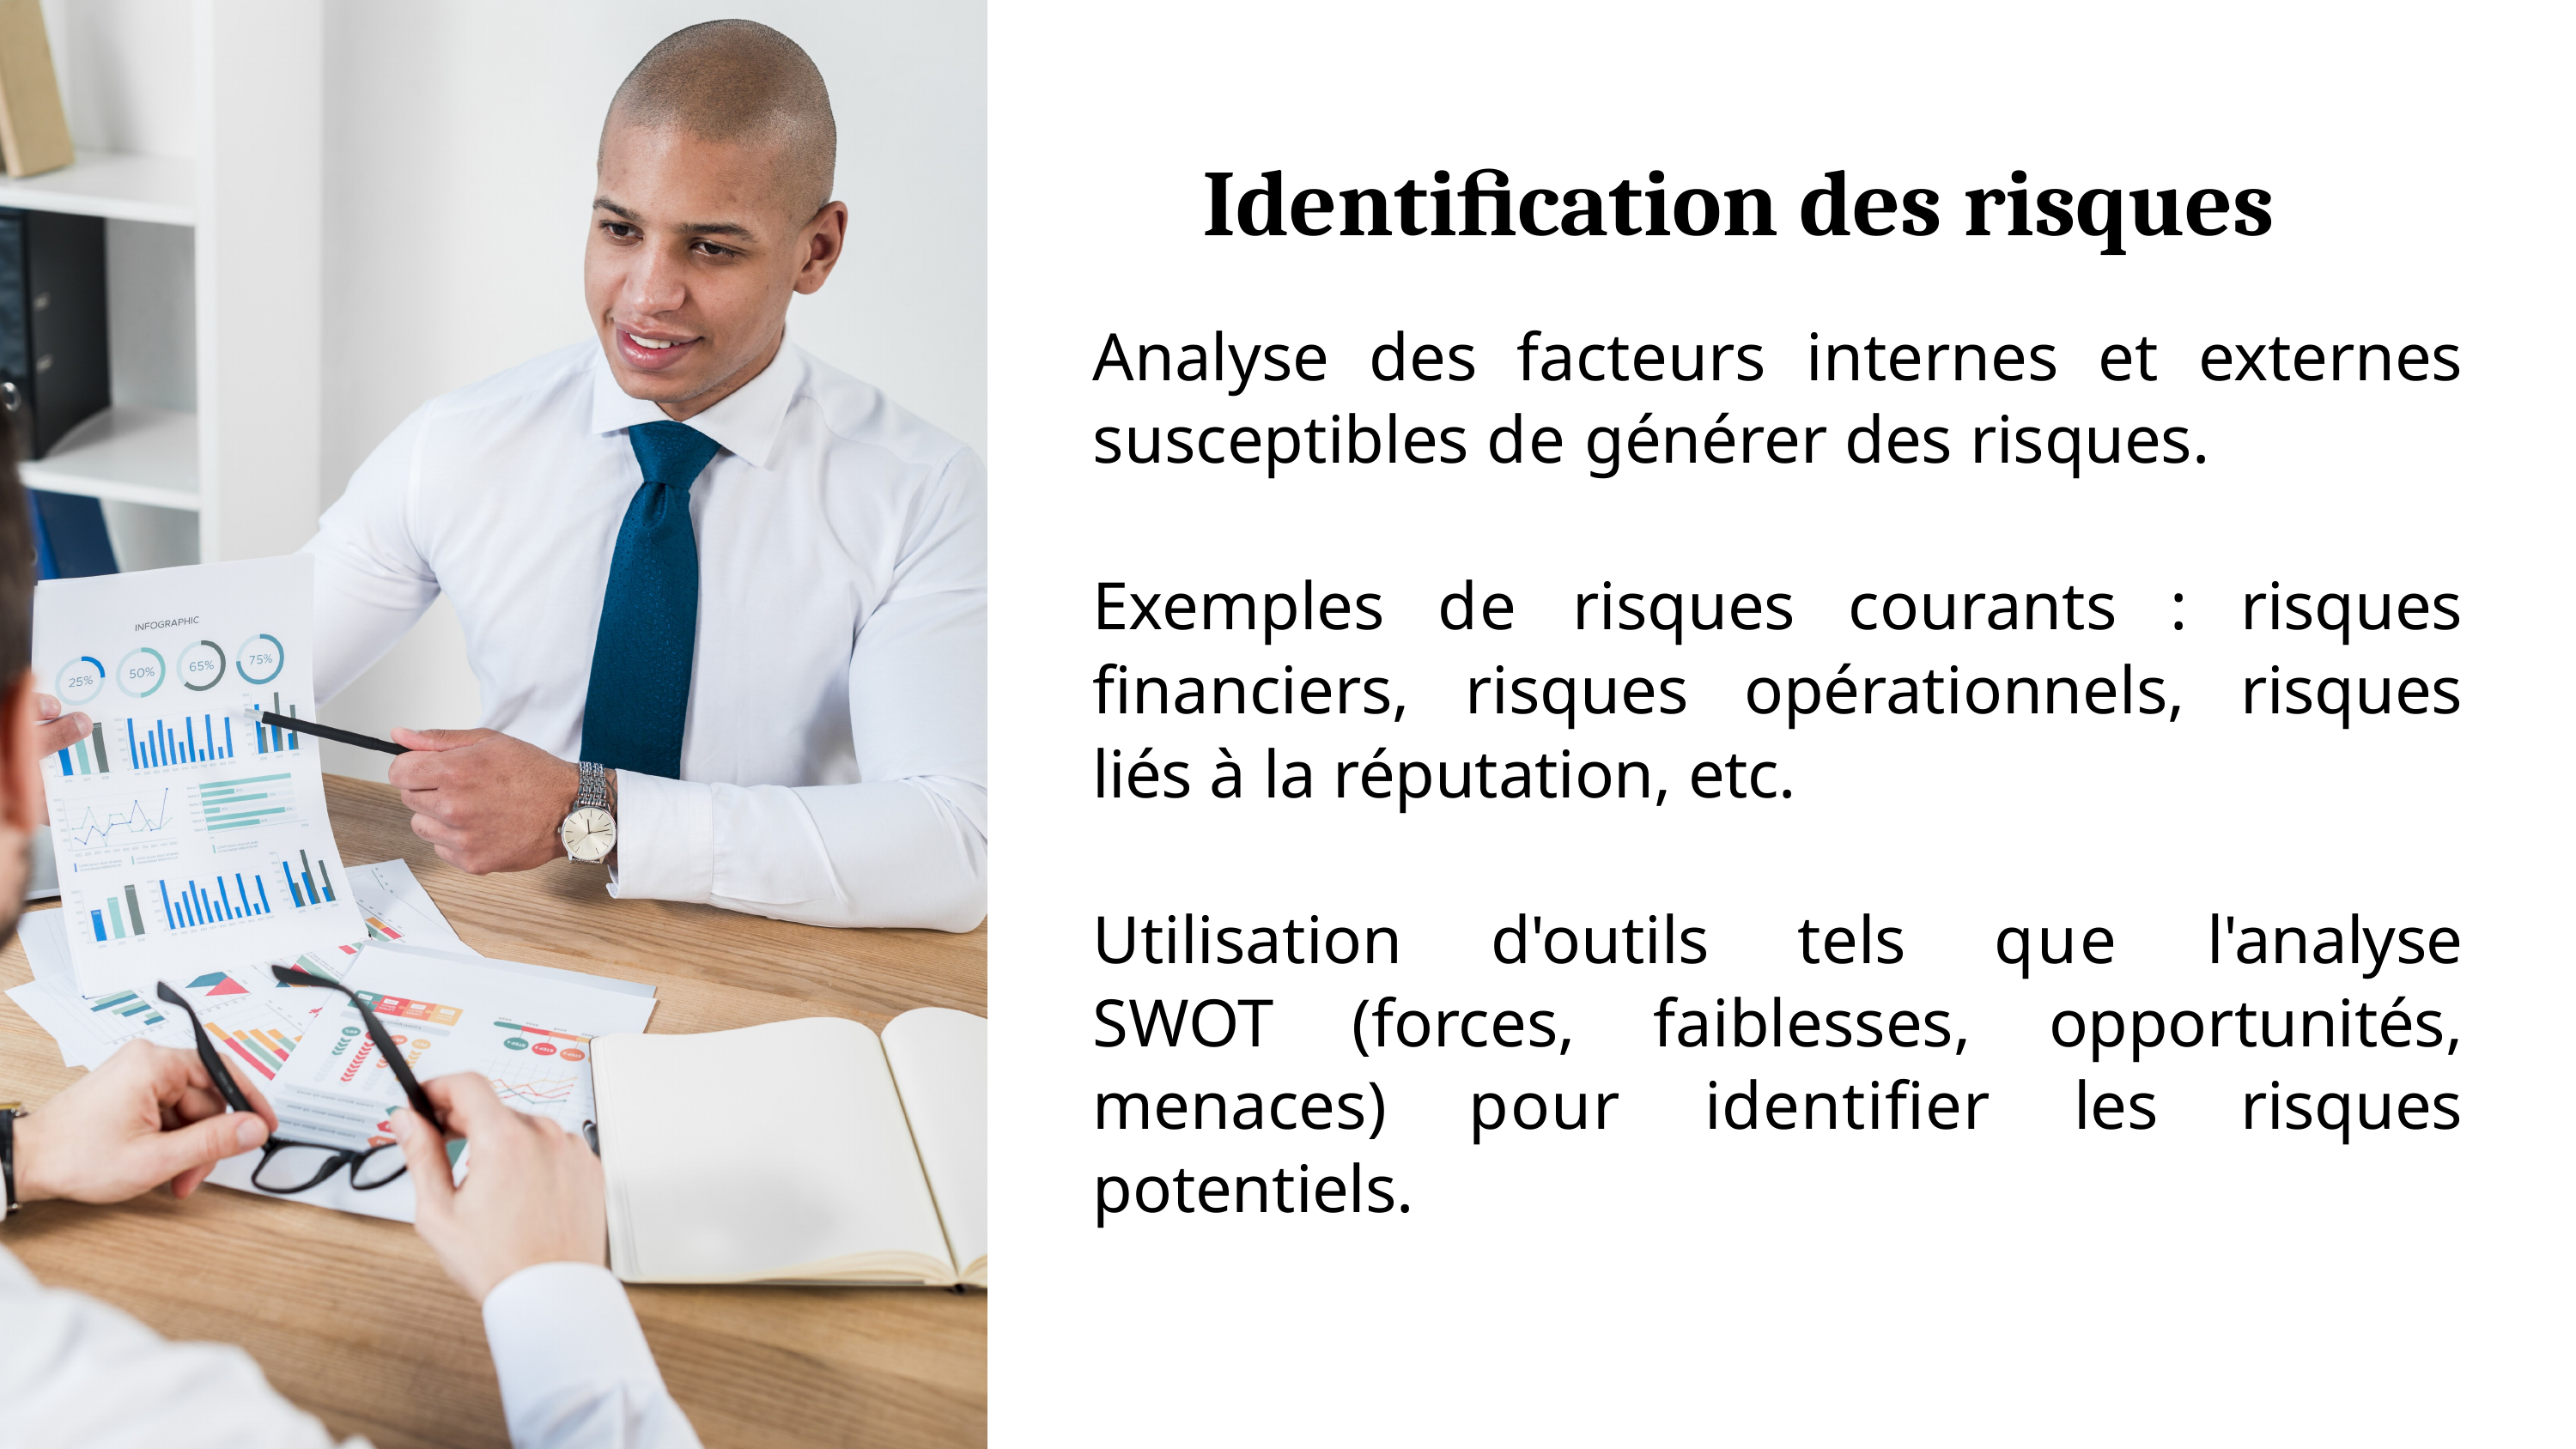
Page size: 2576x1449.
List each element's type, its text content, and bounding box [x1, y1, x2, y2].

list Analyse des facteurs internes et externes susceptibles de générer des risques. Exemples de risques courants : risques financiers, risques opérationnels, risques liés à la réputation, etc. Utilisation d'outils tels que l'analyse SWOT (forces, faiblesses, opportunités, menaces) pour identifier les risques potentiels. [1091, 308, 2464, 1226]
title Identiﬁcation des risques [1200, 139, 2301, 308]
picture [0, 0, 987, 1449]
